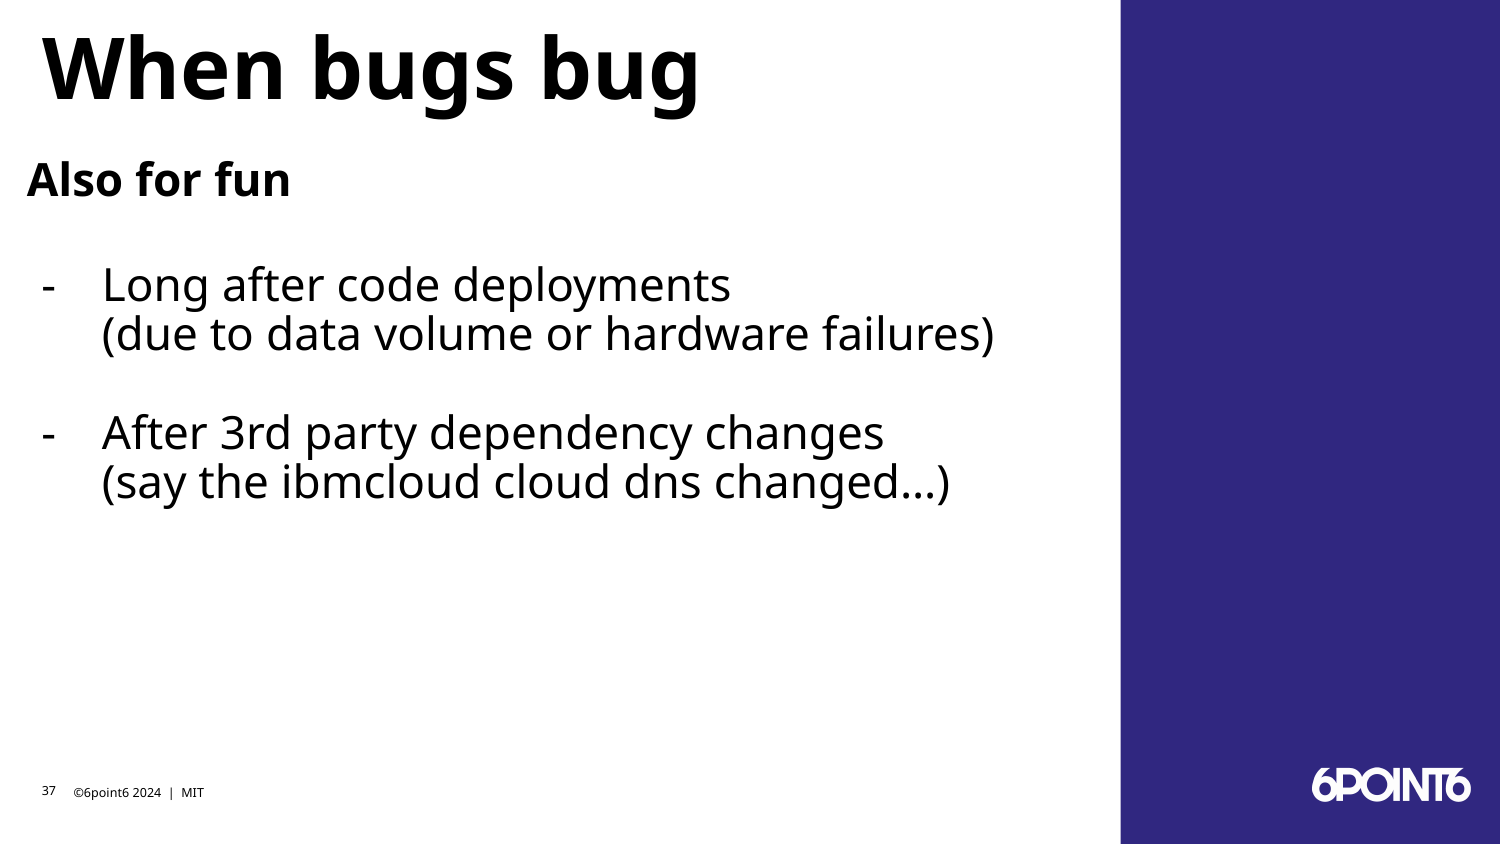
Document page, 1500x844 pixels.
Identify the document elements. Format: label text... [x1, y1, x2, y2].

title When bugs bug [41, 39, 1076, 106]
slide_number ‹#› [26, 777, 104, 805]
text_box Also for fun Long after code deployments (due to data volume or hardware failures) After 3rd party dependency changes (say the ibmcloud cloud dns changed…) [26, 151, 1061, 506]
picture [1312, 767, 1471, 802]
